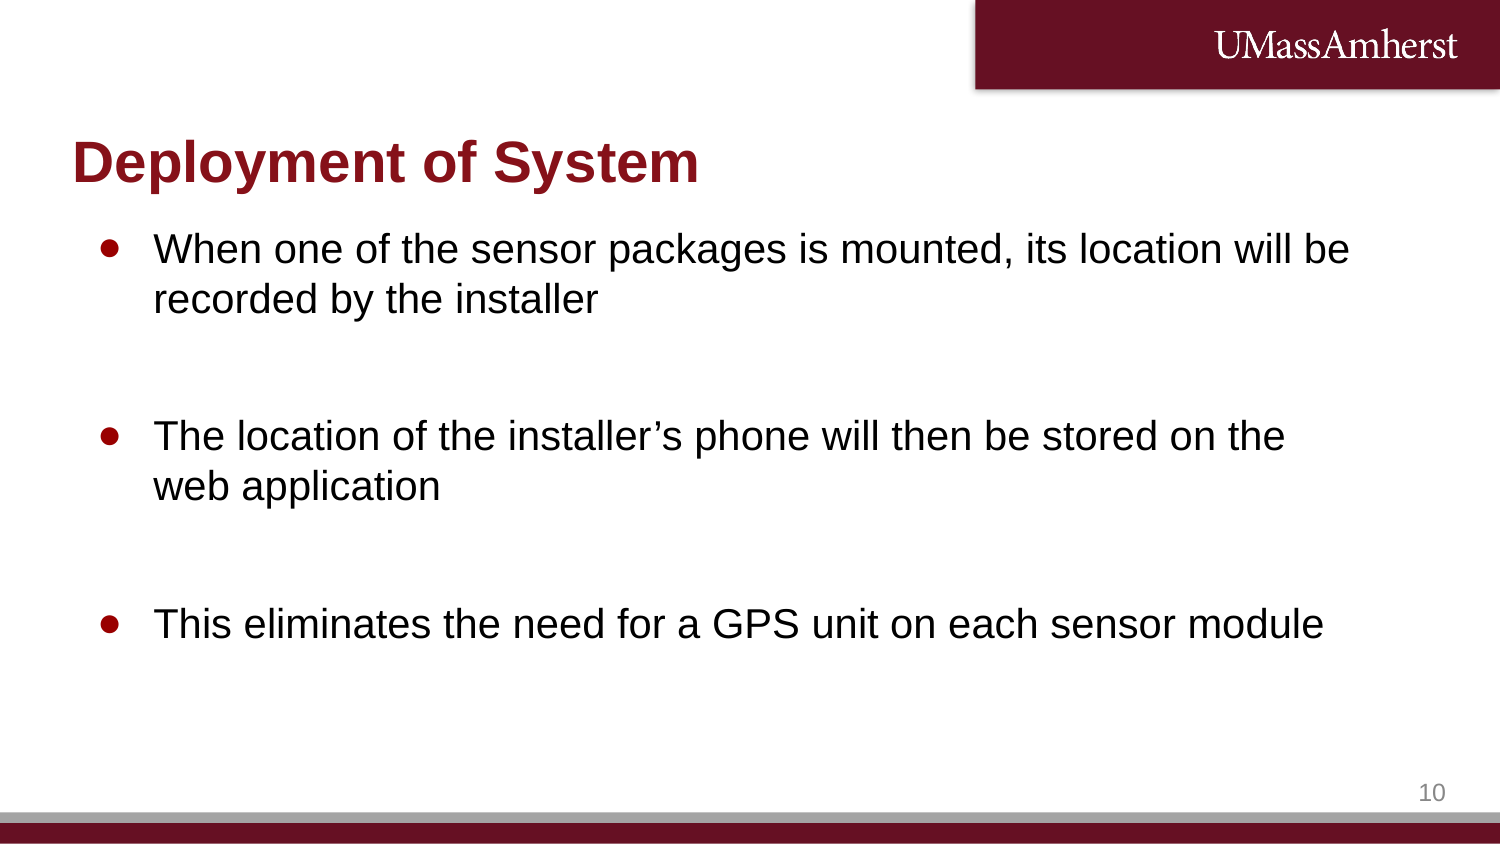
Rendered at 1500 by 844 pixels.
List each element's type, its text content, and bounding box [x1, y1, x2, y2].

slide_number ‹#› [1111, 769, 1462, 815]
title Deployment of System [72, 53, 1273, 195]
list When one of the sensor packages is mounted, its location will be recorded by the installer The location of the installer’s phone will then be stored on the web application This eliminates the need for a GPS unit on each sensor module [63, 213, 1374, 754]
picture [1214, 28, 1458, 59]
